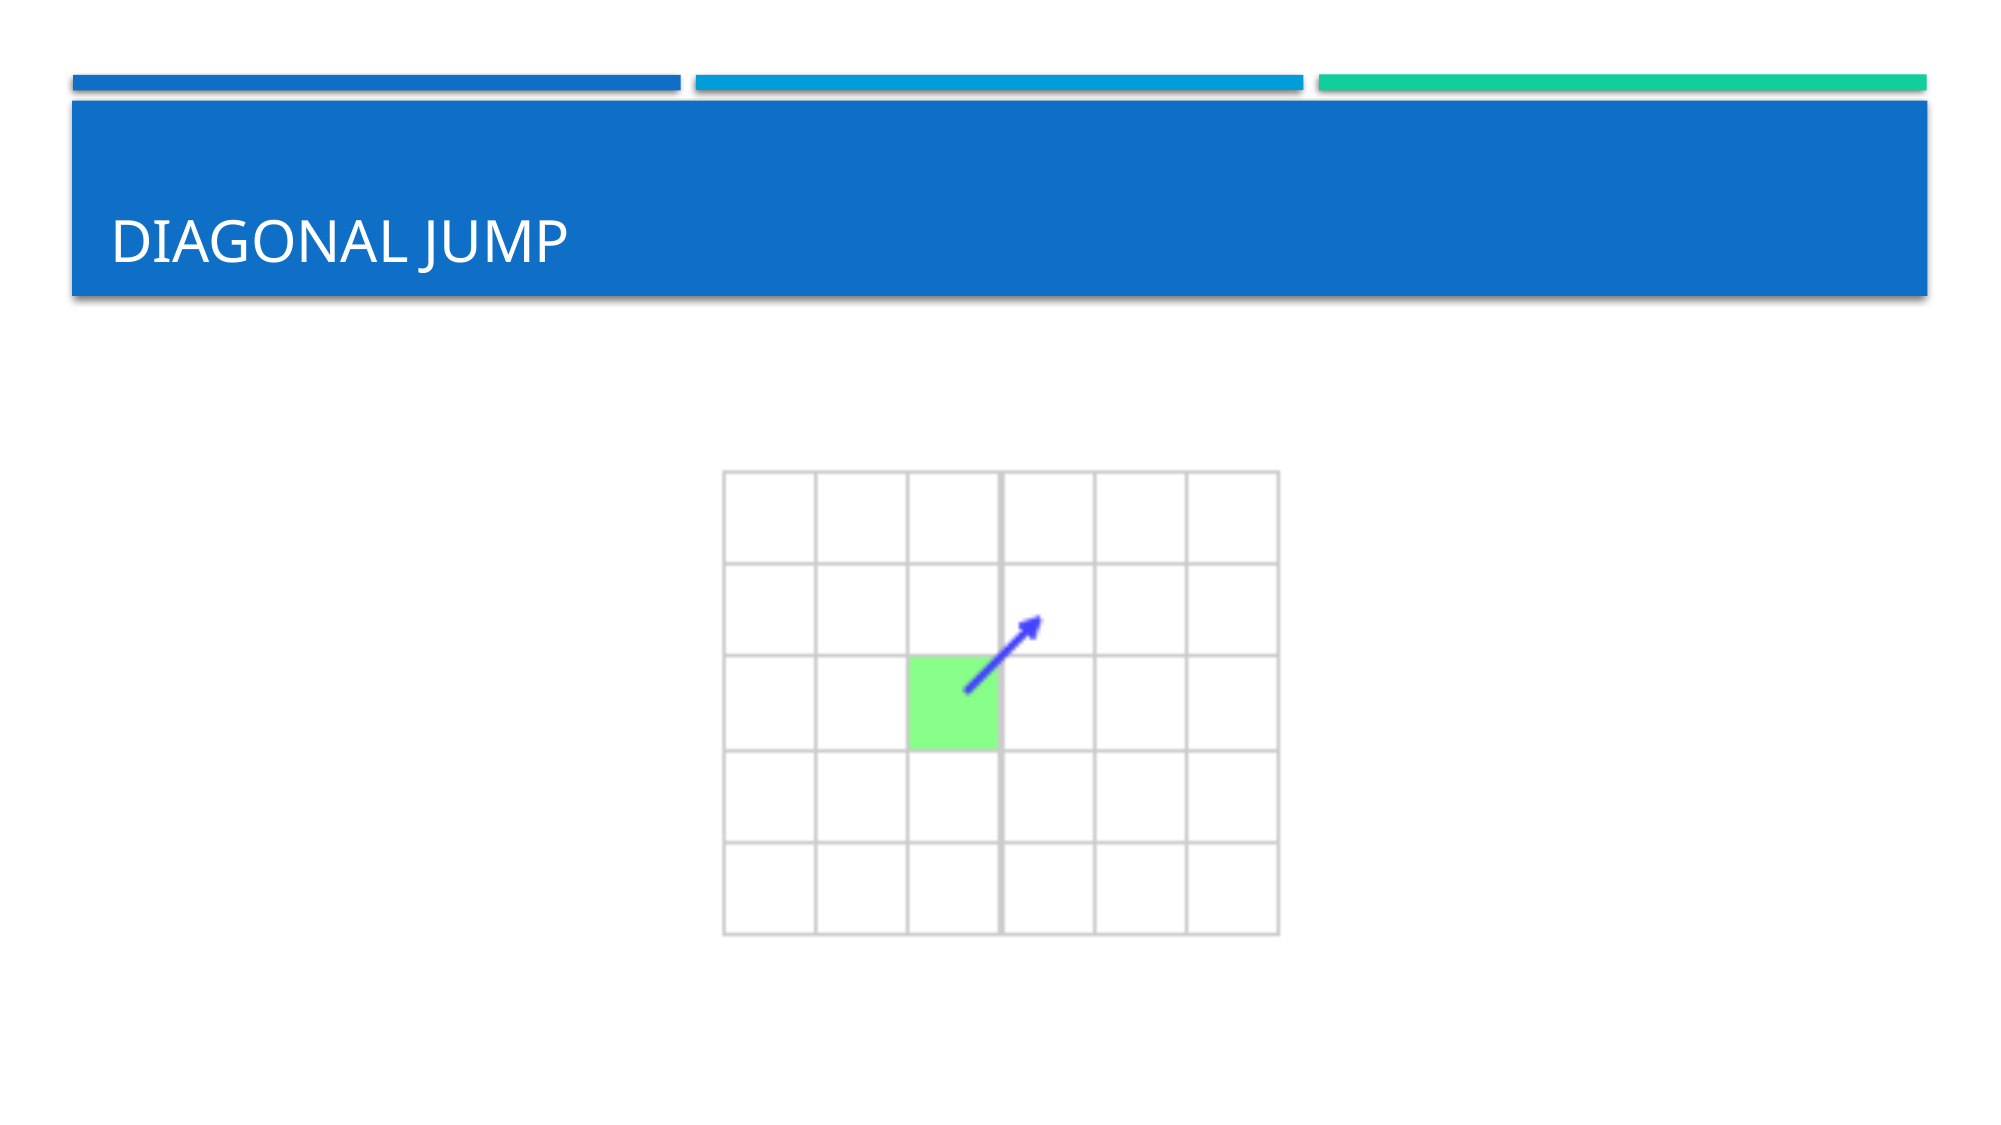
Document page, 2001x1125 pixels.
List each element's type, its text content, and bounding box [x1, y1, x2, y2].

title Diagonal jump [95, 115, 1905, 282]
picture [719, 467, 1285, 941]
